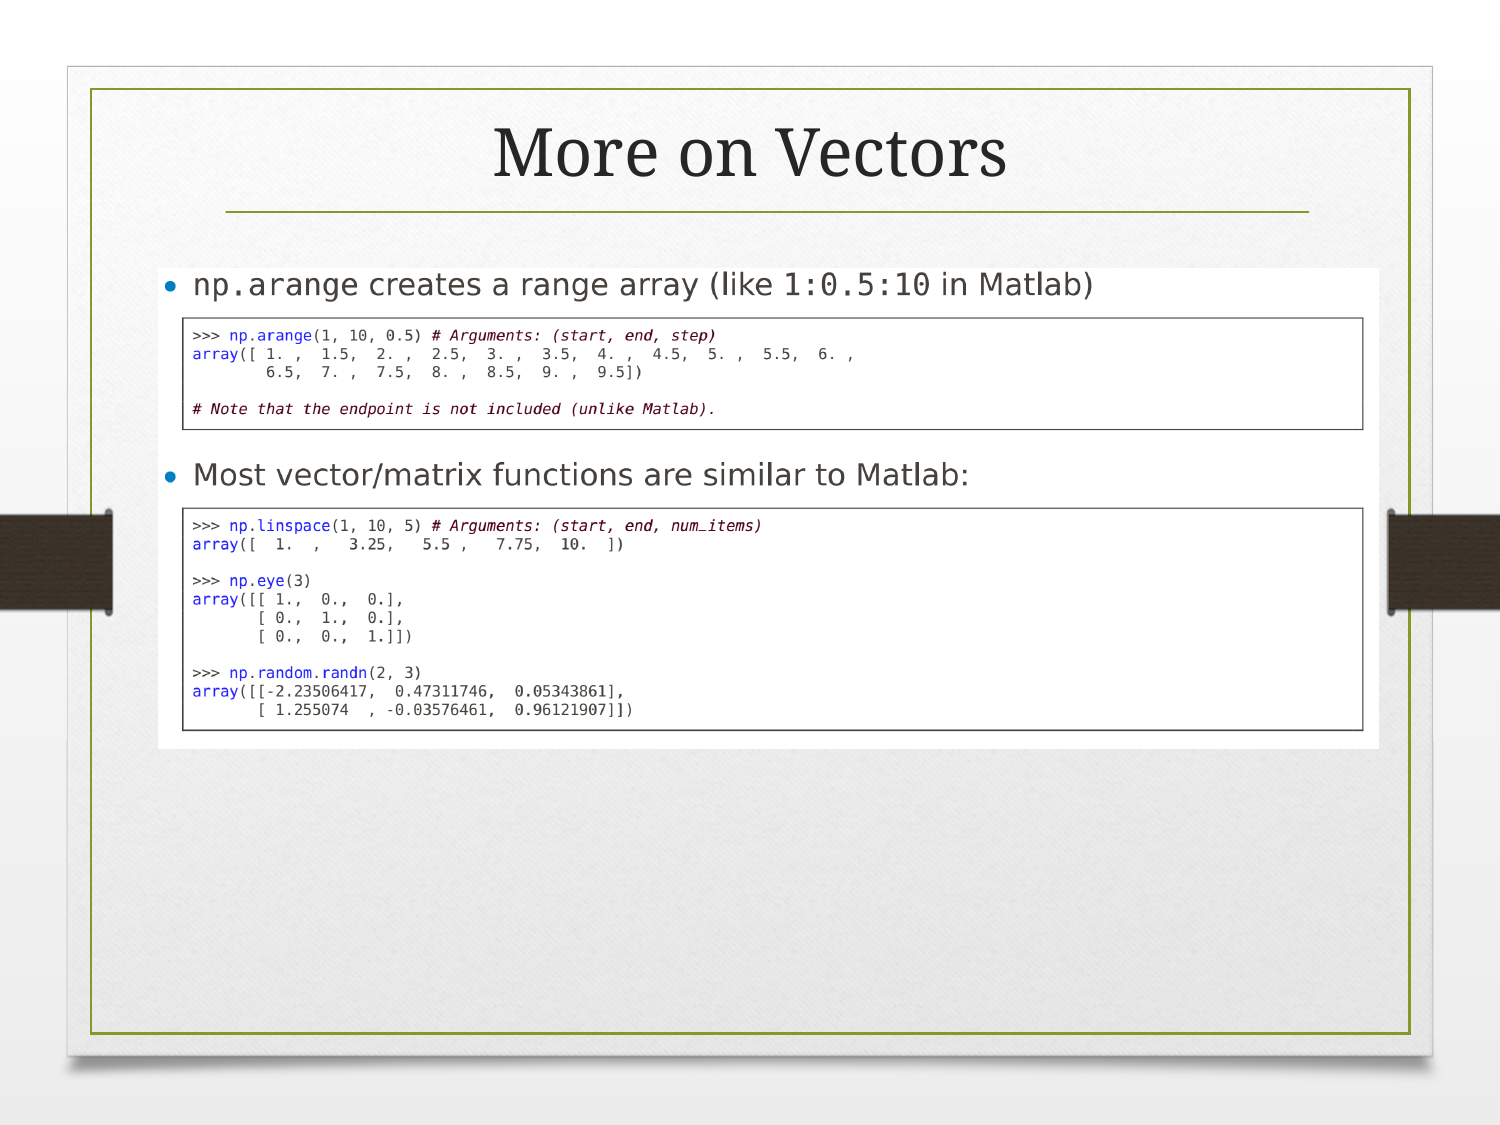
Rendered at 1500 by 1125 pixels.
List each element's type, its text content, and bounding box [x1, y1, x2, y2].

picture [0, 0, 1500, 1125]
title More on Vectors [193, 102, 1309, 197]
